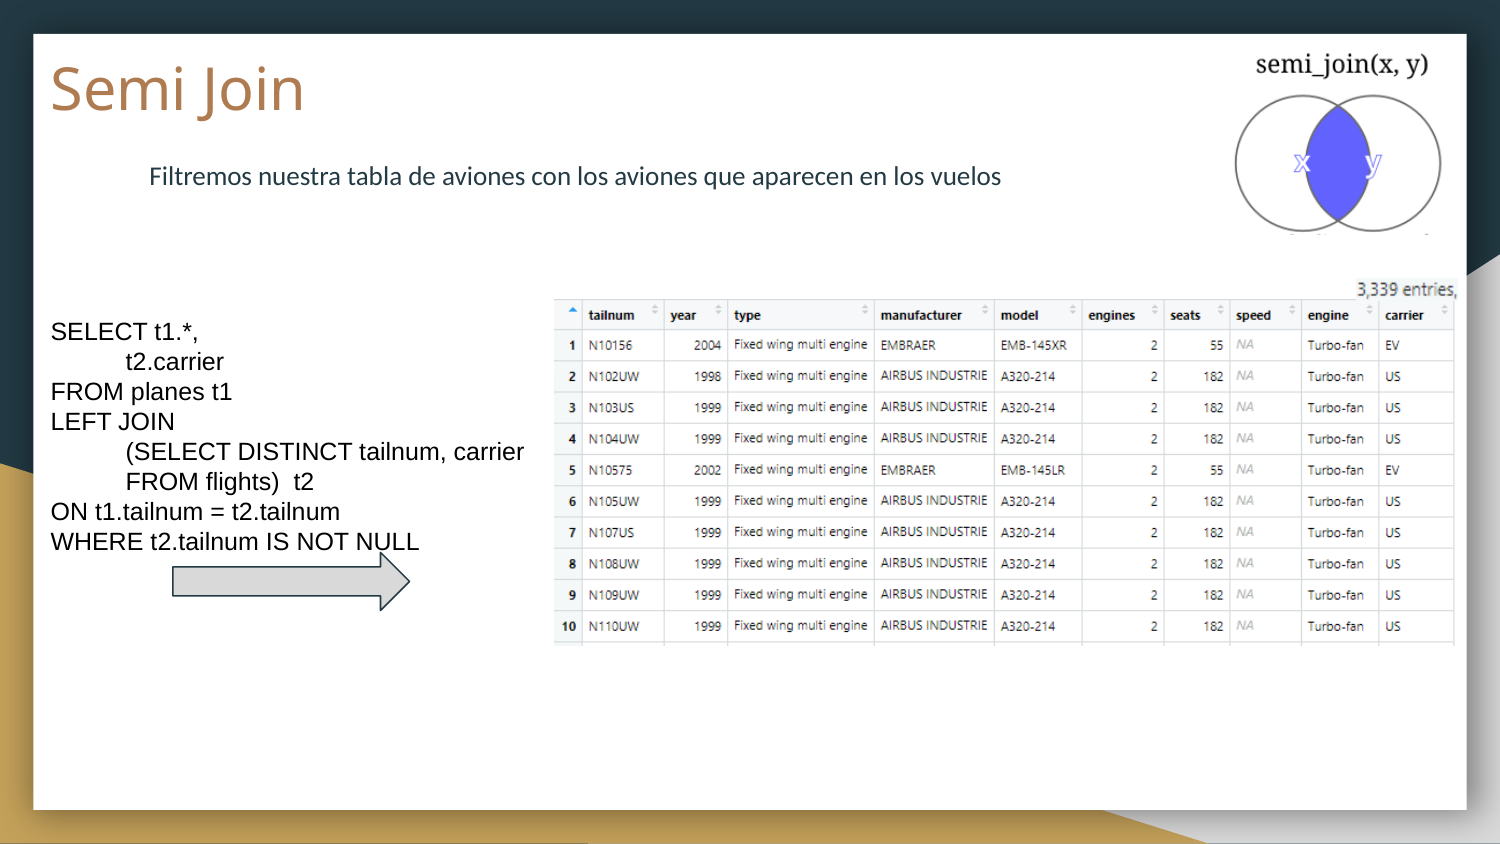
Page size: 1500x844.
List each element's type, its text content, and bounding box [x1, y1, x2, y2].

list Filtremos nuestra tabla de aviones con los aviones que aparecen en los vuelos [134, 138, 1202, 208]
text_box SELECT t1.*, t2.carrier FROM planes t1 LEFT JOIN (SELECT DISTINCT tailnum, carrier FROM flights) t2 ON t1.tailnum = t2.tailnum WHERE t2.tailnum IS NOT NULL [35, 300, 547, 631]
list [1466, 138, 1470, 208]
picture [1207, 36, 1462, 235]
text_box [172, 552, 410, 611]
title Semi Join [35, 36, 1205, 139]
picture [554, 278, 1459, 647]
